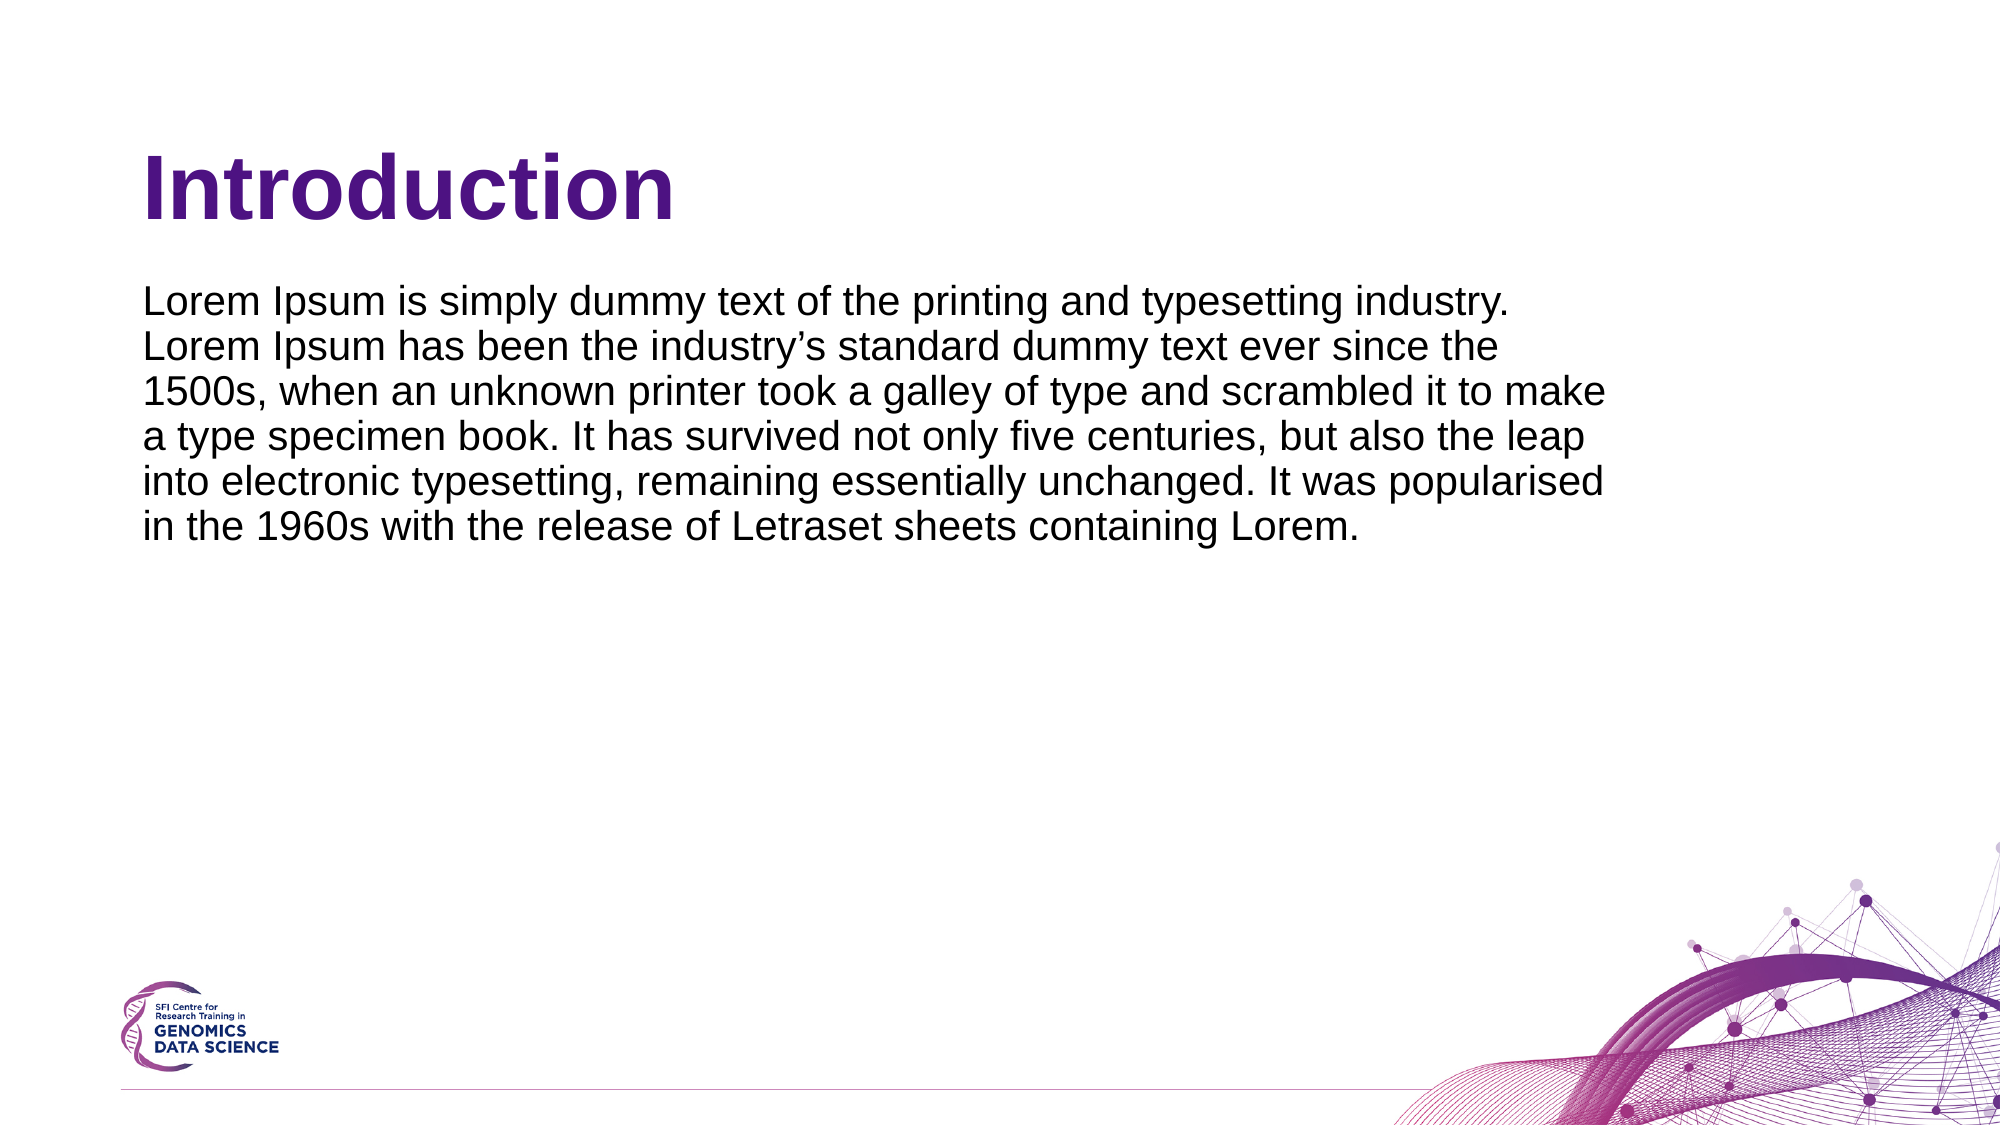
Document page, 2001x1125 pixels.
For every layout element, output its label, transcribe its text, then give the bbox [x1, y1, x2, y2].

title Introduction [127, 133, 1628, 258]
list Lorem Ipsum is simply dummy text of the printing and typesetting industry. Lorem Ipsum has been the industry’s standard dummy text ever since the 1500s, when an unknown printer took a galley of type and scrambled it to make a type specimen book. It has survived not only five centuries, but also the leap into electronic typesetting, remaining essentially unchanged. It was popularised in the 1960s with the release of Letraset sheets containing Lorem. [127, 272, 1628, 958]
picture [0, 834, 2000, 1125]
